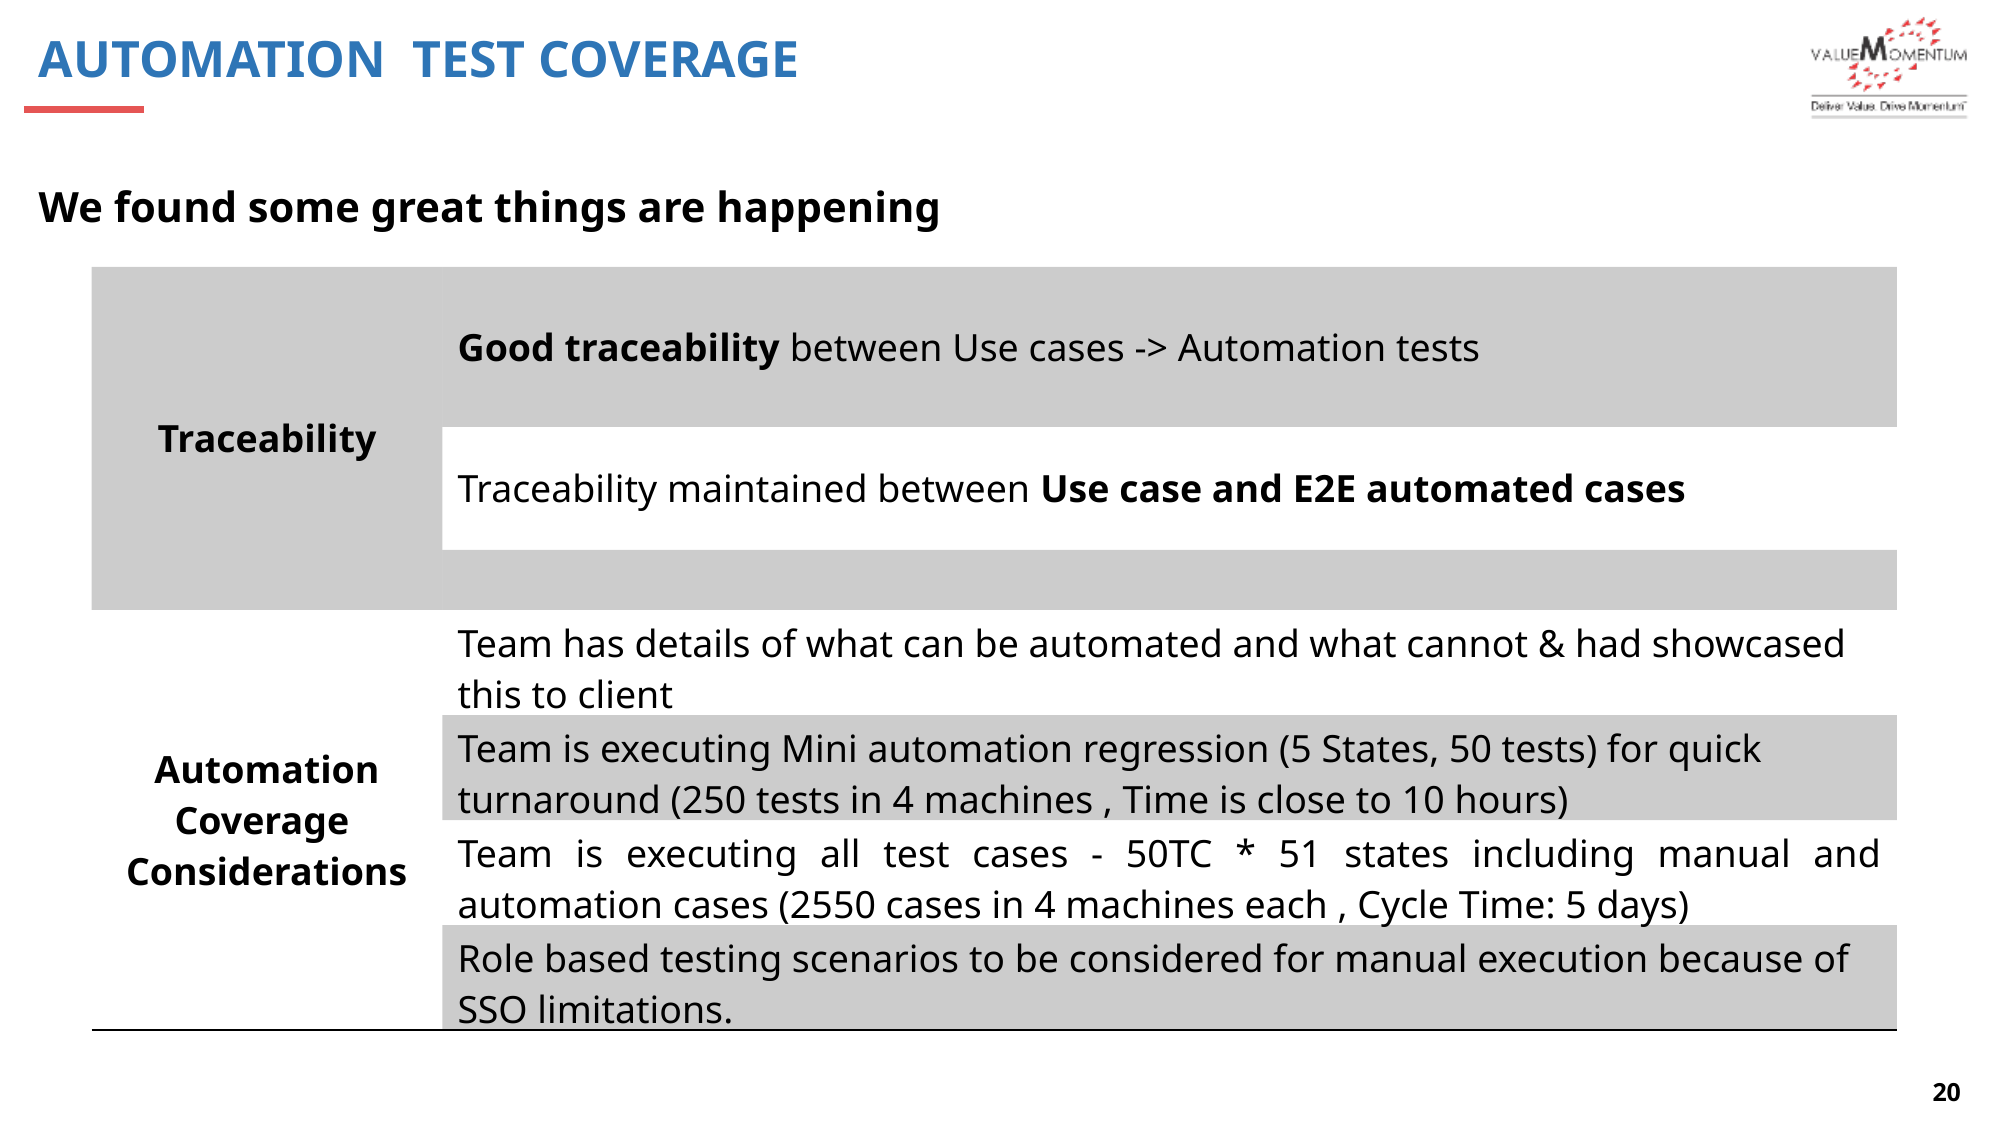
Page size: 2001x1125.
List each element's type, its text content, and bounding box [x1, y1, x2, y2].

table_cell Team is executing all test cases - 50TC * 51 states including manual and automation cases (2550 cases in 4 machines each , Cycle Time: 5 days) [442, 820, 1897, 925]
table_cell Team is executing Mini automation regression (5 States, 50 tests) for quick turnaround (250 tests in 4 machines , Time is close to 10 hours) [442, 715, 1897, 820]
table_cell [442, 550, 1897, 610]
table_cell Team has details of what can be automated and what cannot & had showcased this to client [442, 610, 1897, 715]
table_header Traceability [92, 267, 442, 610]
list Automation Test coverage [23, 12, 1646, 111]
text_box We found some great things are happening [23, 173, 1193, 239]
table_cell Automation Coverage Considerations [92, 610, 442, 1029]
table_cell Traceability maintained between Use case and E2E automated cases [442, 427, 1897, 550]
picture [1798, 8, 1981, 127]
table_cell Role based testing scenarios to be considered for manual execution because of SSO limitations. [442, 925, 1897, 1029]
table_header Good traceability between Use cases -> Automation tests [442, 267, 1897, 427]
